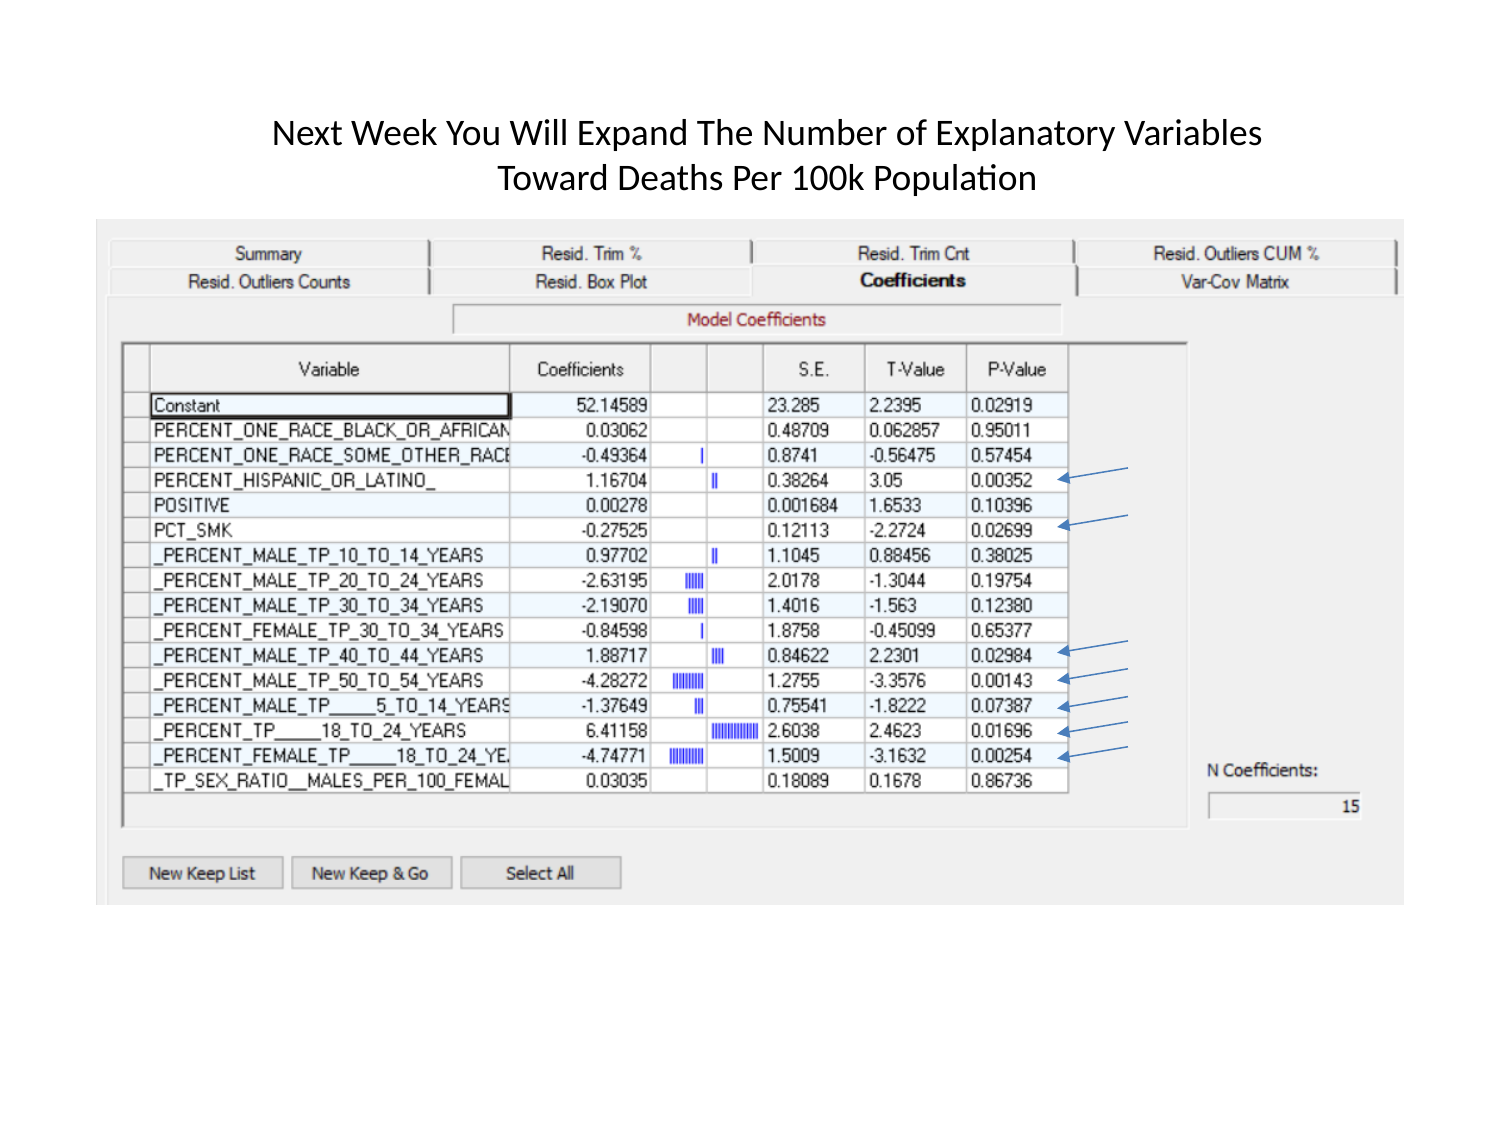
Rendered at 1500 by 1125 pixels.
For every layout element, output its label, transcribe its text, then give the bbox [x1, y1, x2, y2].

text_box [1056, 696, 1129, 709]
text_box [1056, 640, 1129, 653]
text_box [1056, 668, 1129, 681]
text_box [1056, 467, 1129, 480]
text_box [1056, 514, 1129, 528]
text_box Next Week You Will Expand The Number of Explanatory Variables Toward Deaths Per 100k Population [206, 100, 1329, 206]
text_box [1056, 746, 1129, 759]
picture [96, 219, 1404, 906]
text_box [1056, 721, 1129, 734]
